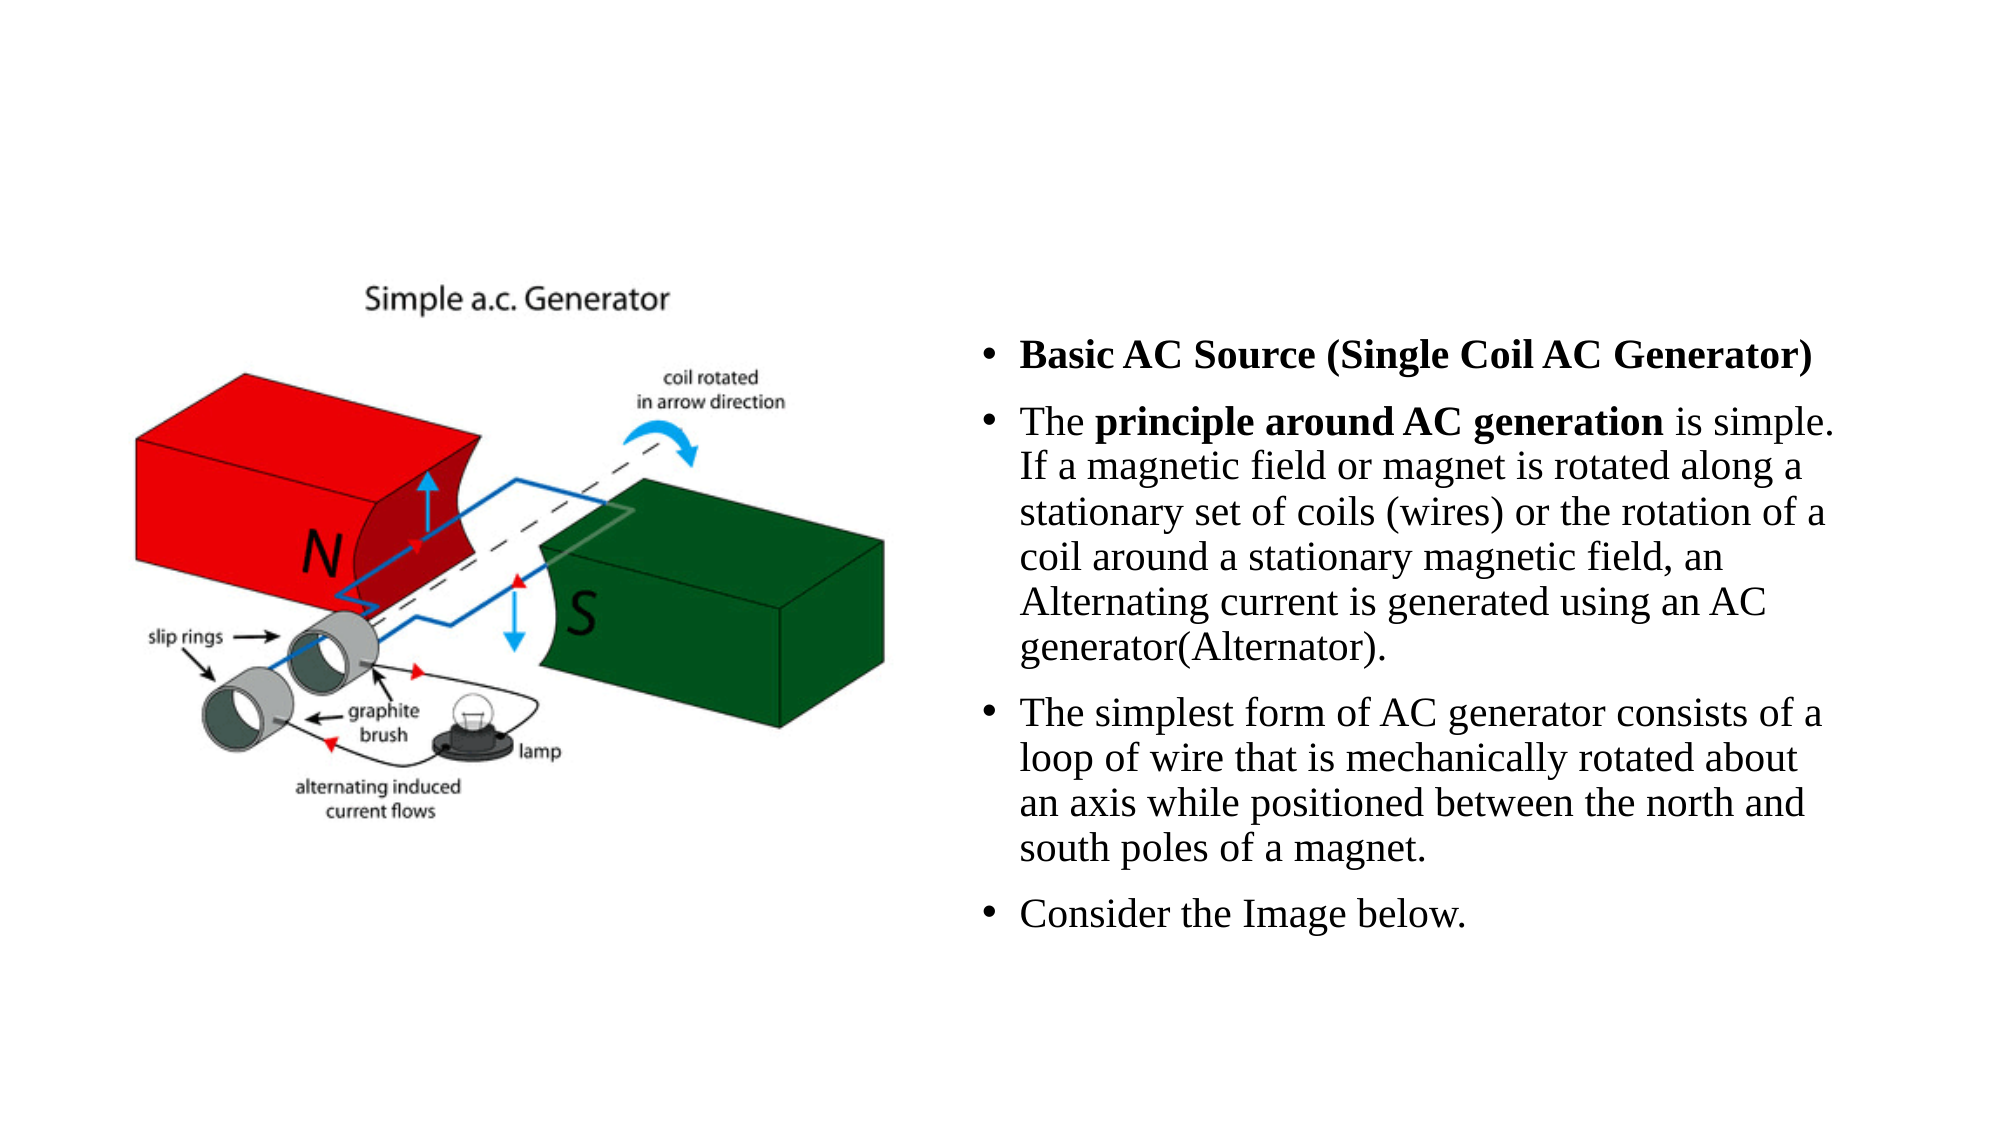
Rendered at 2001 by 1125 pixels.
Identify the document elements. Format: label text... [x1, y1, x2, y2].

list Basic AC Source (Single Coil AC Generator) The principle around AC generation is simple. If a magnetic field or magnet is rotated along a stationary set of coils (wires) or the rotation of a coil around a stationary magnetic field, an Alternating current is generated using an AC generator(Alternator). The simplest form of AC generator consists of a loop of wire that is mechanically rotated about an axis while positioned between the north and south poles of a magnet. Consider the Image below. [967, 325, 1863, 1014]
picture [115, 264, 900, 836]
